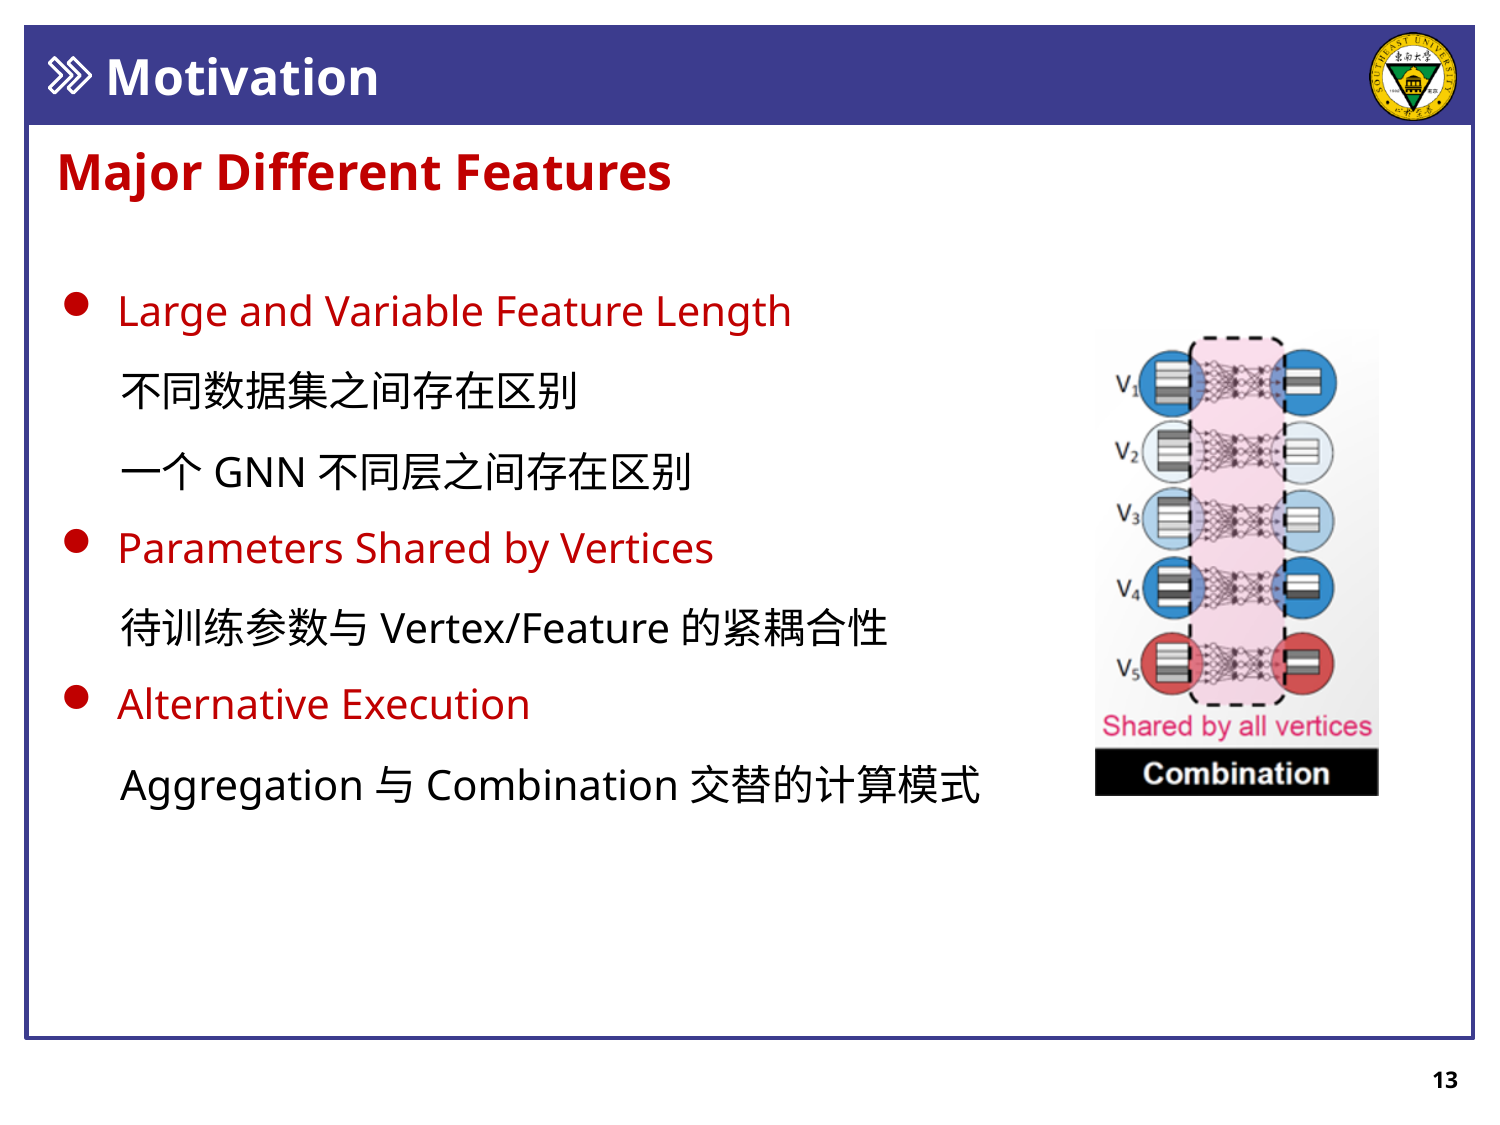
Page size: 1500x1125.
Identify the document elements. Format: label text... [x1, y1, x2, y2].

text_box Major Different Features [41, 132, 688, 208]
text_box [49, 37, 593, 114]
picture [1369, 32, 1457, 121]
picture [1094, 329, 1379, 796]
text_box Large and Variable Feature Length 不同数据集之间存在区别 一个GNN不同层之间存在区别 Parameters Shared by Vertices 待训练参数与Vertex/Feature的紧耦合性 Alternative Execution Aggregation与Combination交替的计算模式 [46, 267, 1406, 861]
slide_number 13 [1023, 1058, 1474, 1099]
